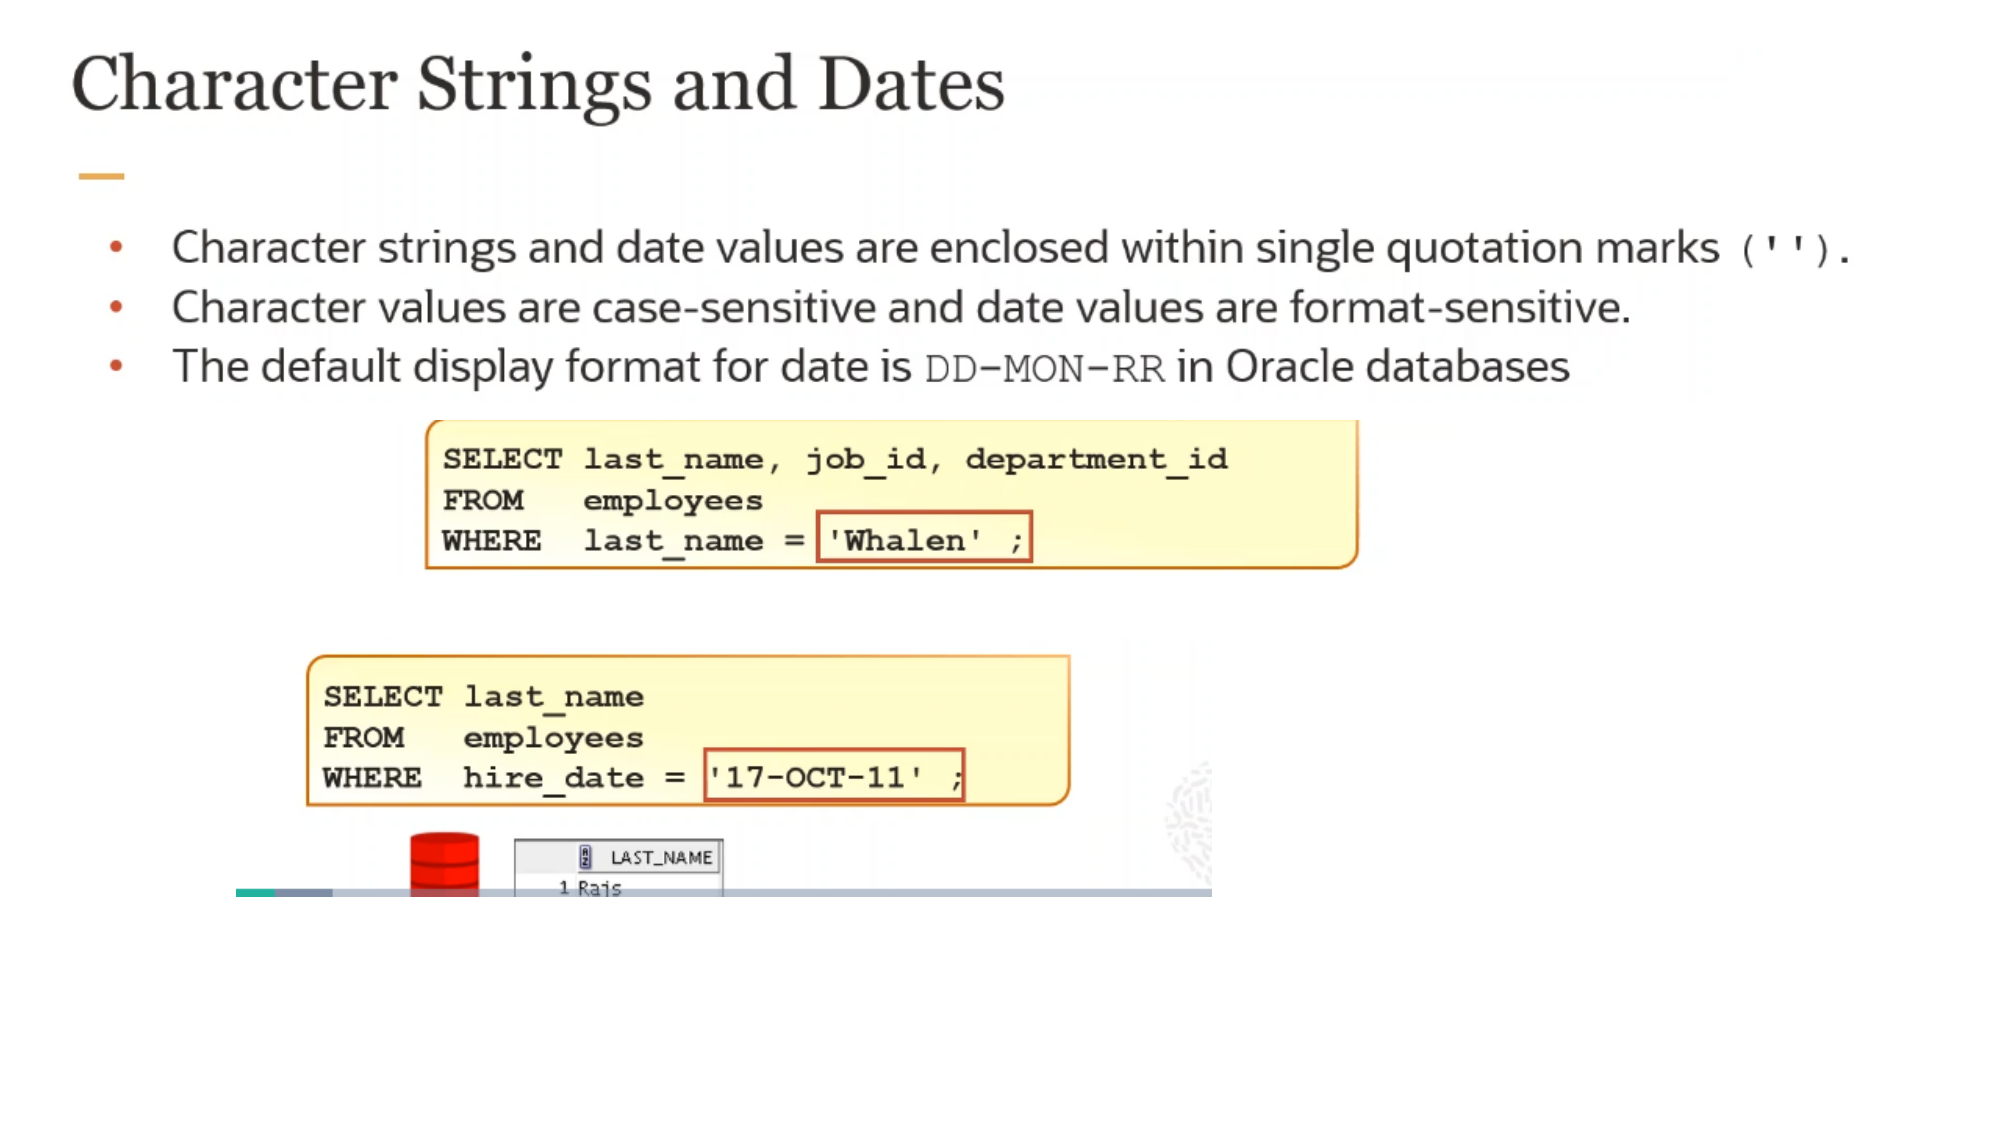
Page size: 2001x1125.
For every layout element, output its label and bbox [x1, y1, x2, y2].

picture [331, 420, 1456, 576]
picture [236, 636, 1212, 897]
picture [37, 42, 1912, 404]
